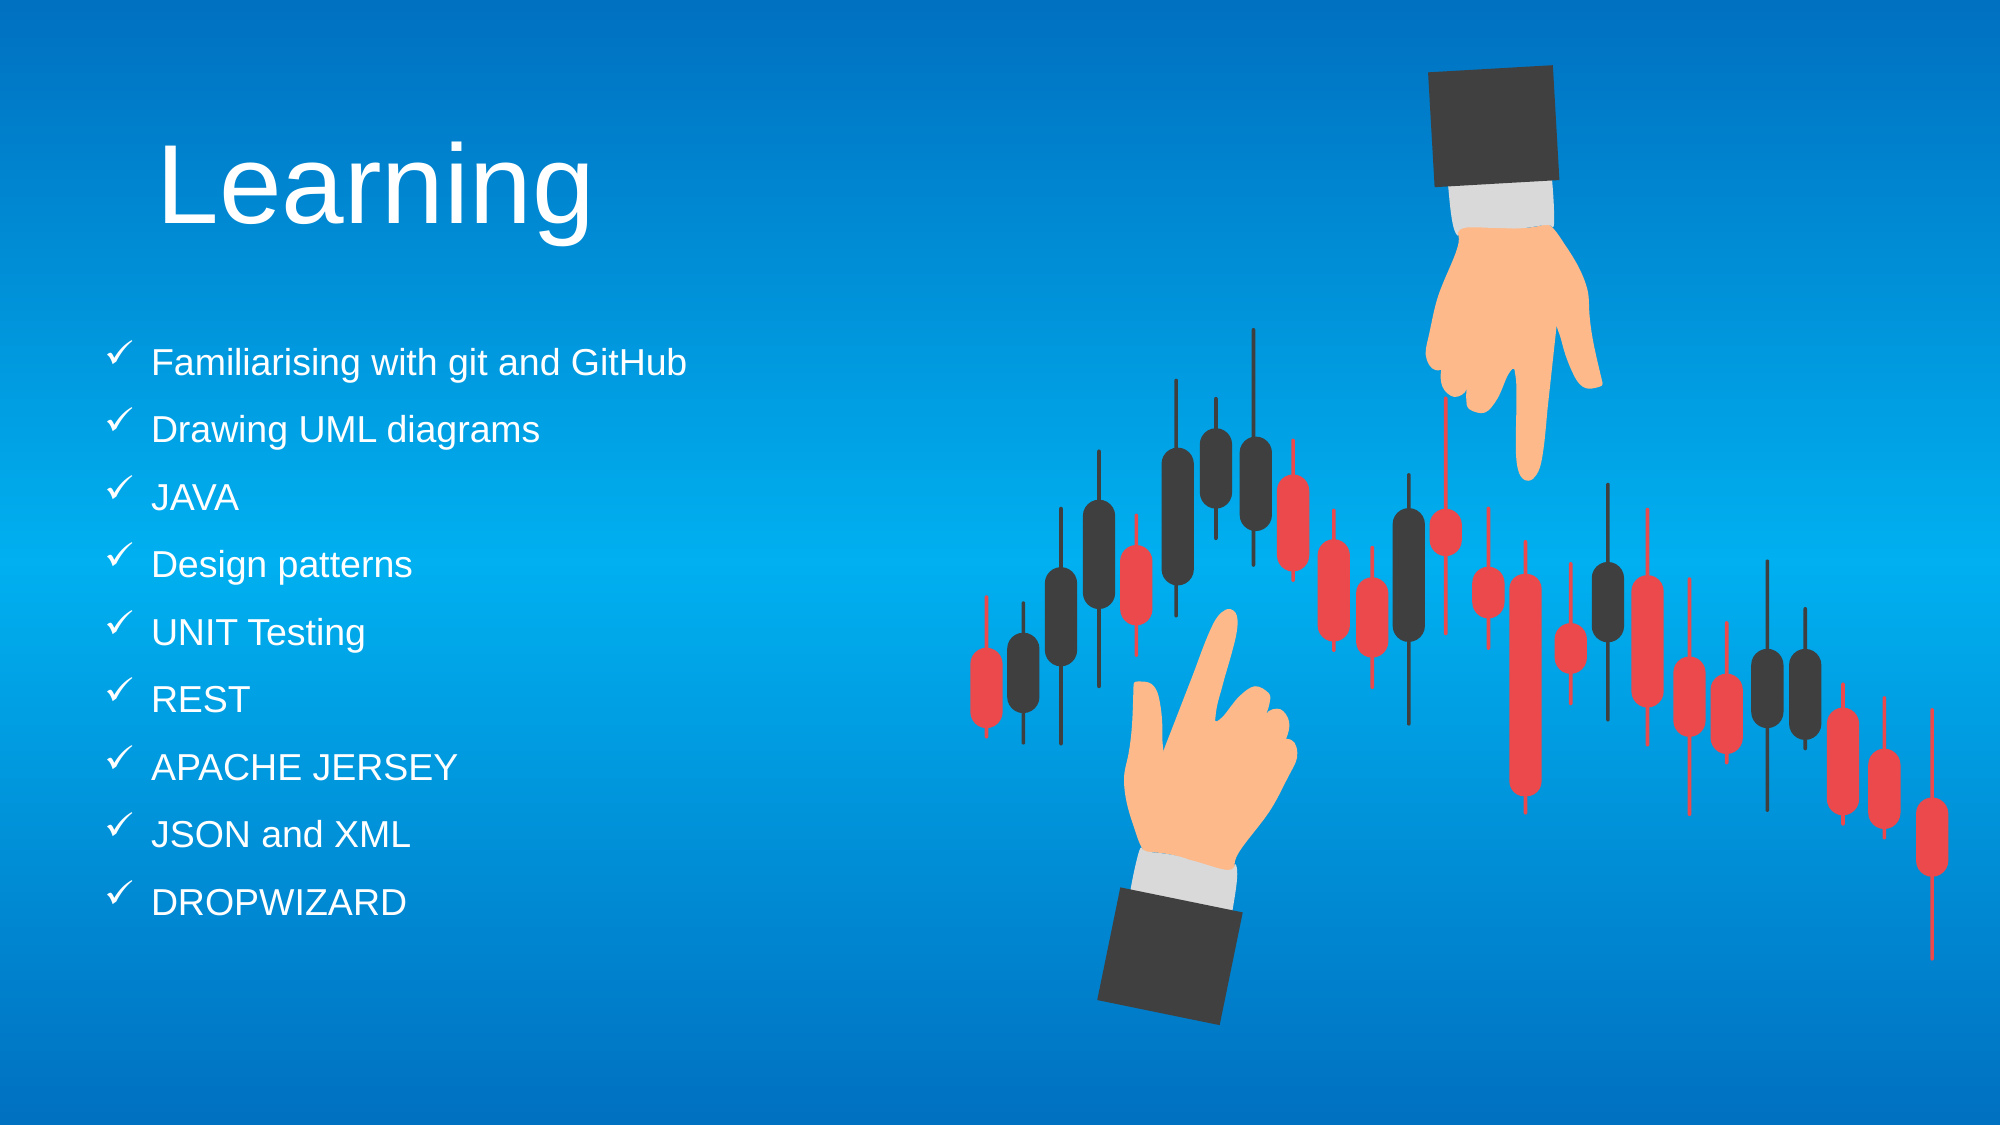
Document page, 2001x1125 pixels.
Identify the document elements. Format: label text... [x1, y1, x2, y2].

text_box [970, 328, 1949, 961]
text_box Learning [142, 103, 854, 254]
text_box Familiarising with git and GitHub Drawing UML diagrams JAVA Design patterns UNIT Testing REST APACHE JERSEY JSON and XML DROPWIZARD [89, 307, 869, 998]
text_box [1425, 68, 1599, 481]
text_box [1107, 608, 1298, 1014]
